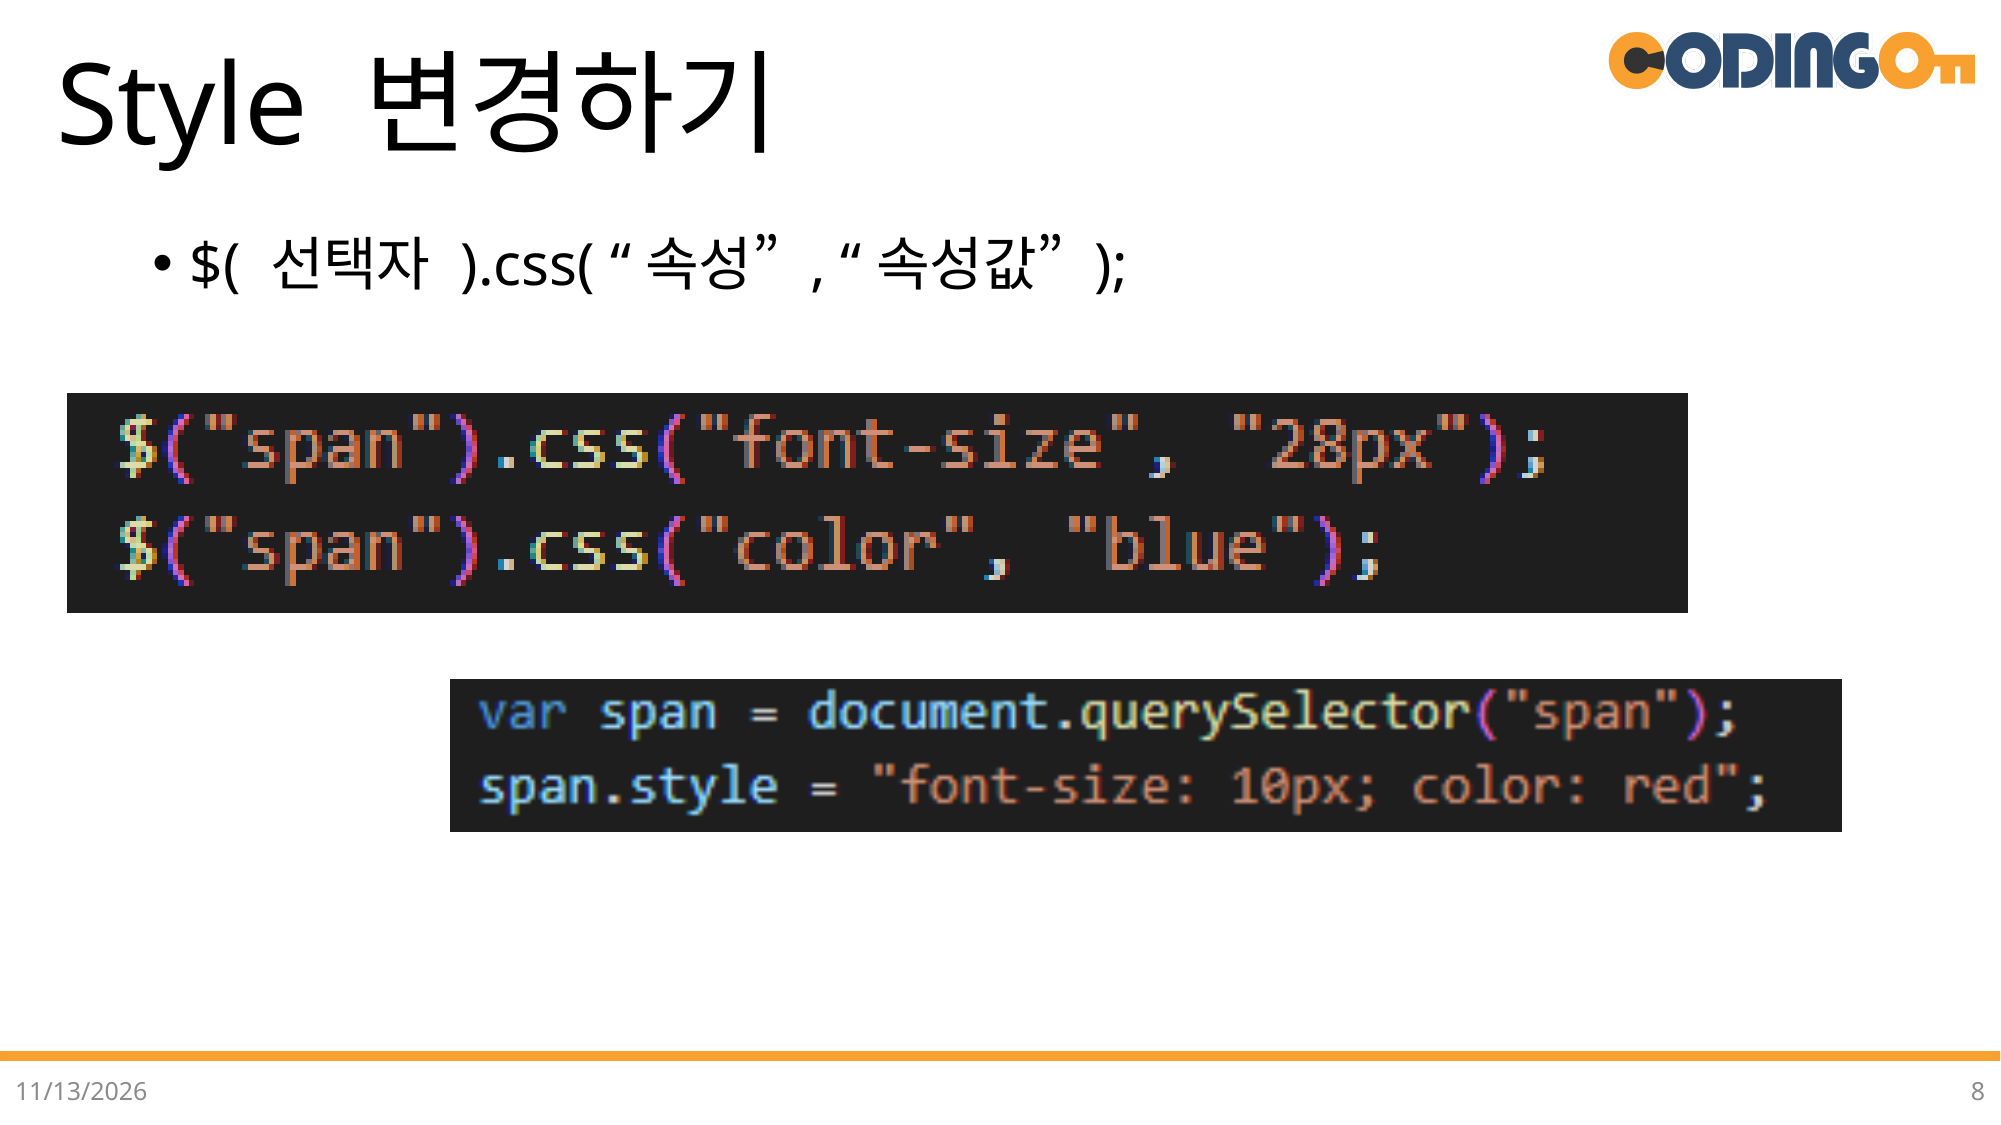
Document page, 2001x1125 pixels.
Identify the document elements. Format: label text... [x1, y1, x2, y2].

title Style 변경하기 [41, 0, 1767, 218]
slide_number 8 [1550, 1062, 2000, 1123]
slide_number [0, 1062, 450, 1123]
picture [66, 393, 1688, 613]
list $( 선택자 ).css( “속성” , “속성값” ); [137, 205, 1863, 920]
picture [1767, 22, 1981, 99]
picture [449, 679, 1842, 833]
